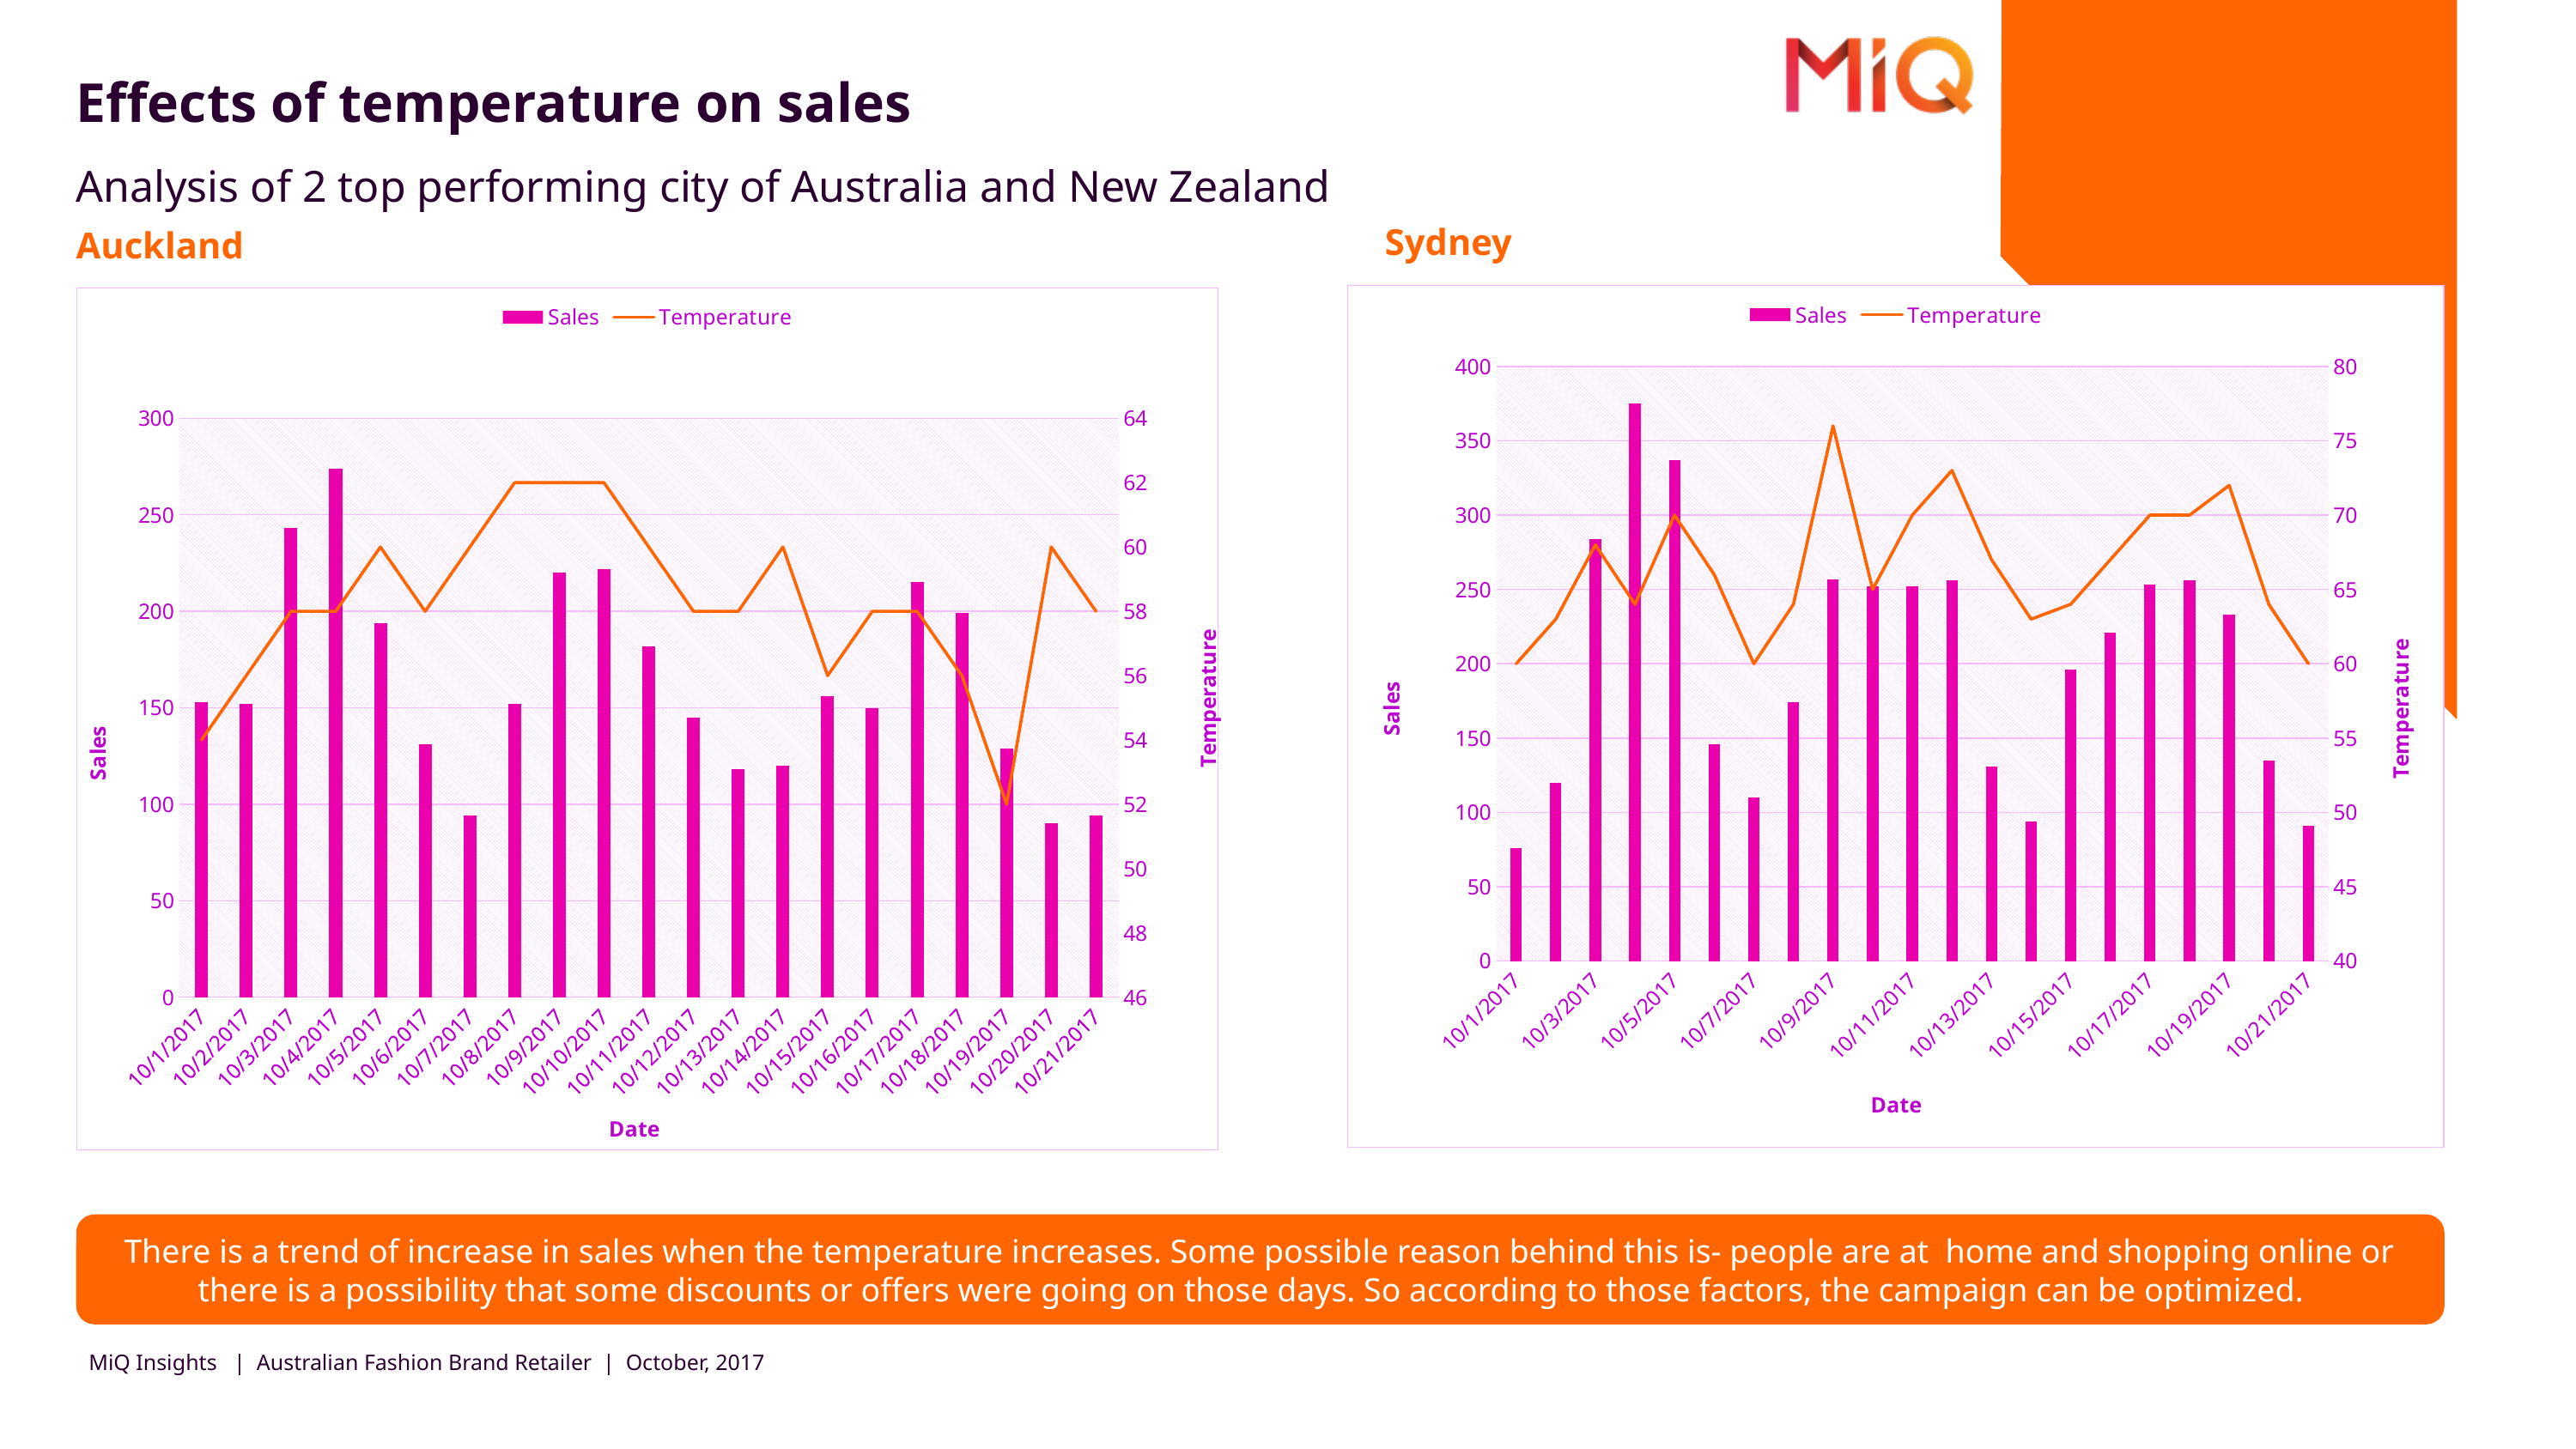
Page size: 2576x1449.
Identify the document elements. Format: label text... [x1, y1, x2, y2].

chart [76, 287, 1230, 1151]
list Sydney [1384, 215, 2168, 276]
list Auckland [76, 218, 859, 277]
text_box MiQ Insights | Australian Fashion Brand Retailer | October, 2017 [76, 1342, 1390, 1392]
list Analysis of 2 top performing city of Australia and New Zealand [76, 154, 1699, 209]
chart [1346, 284, 2445, 1149]
picture [1776, 27, 1994, 125]
text_box There is a trend of increase in sales when the temperature increases. Some possible reason behind this is- people are at home and shopping online or there is a possibility that some discounts or offers were going on those days. So according to those factors, the campaign can be optimized. [75, 1213, 2445, 1325]
title Effects of temperature on sales [76, 76, 1872, 127]
